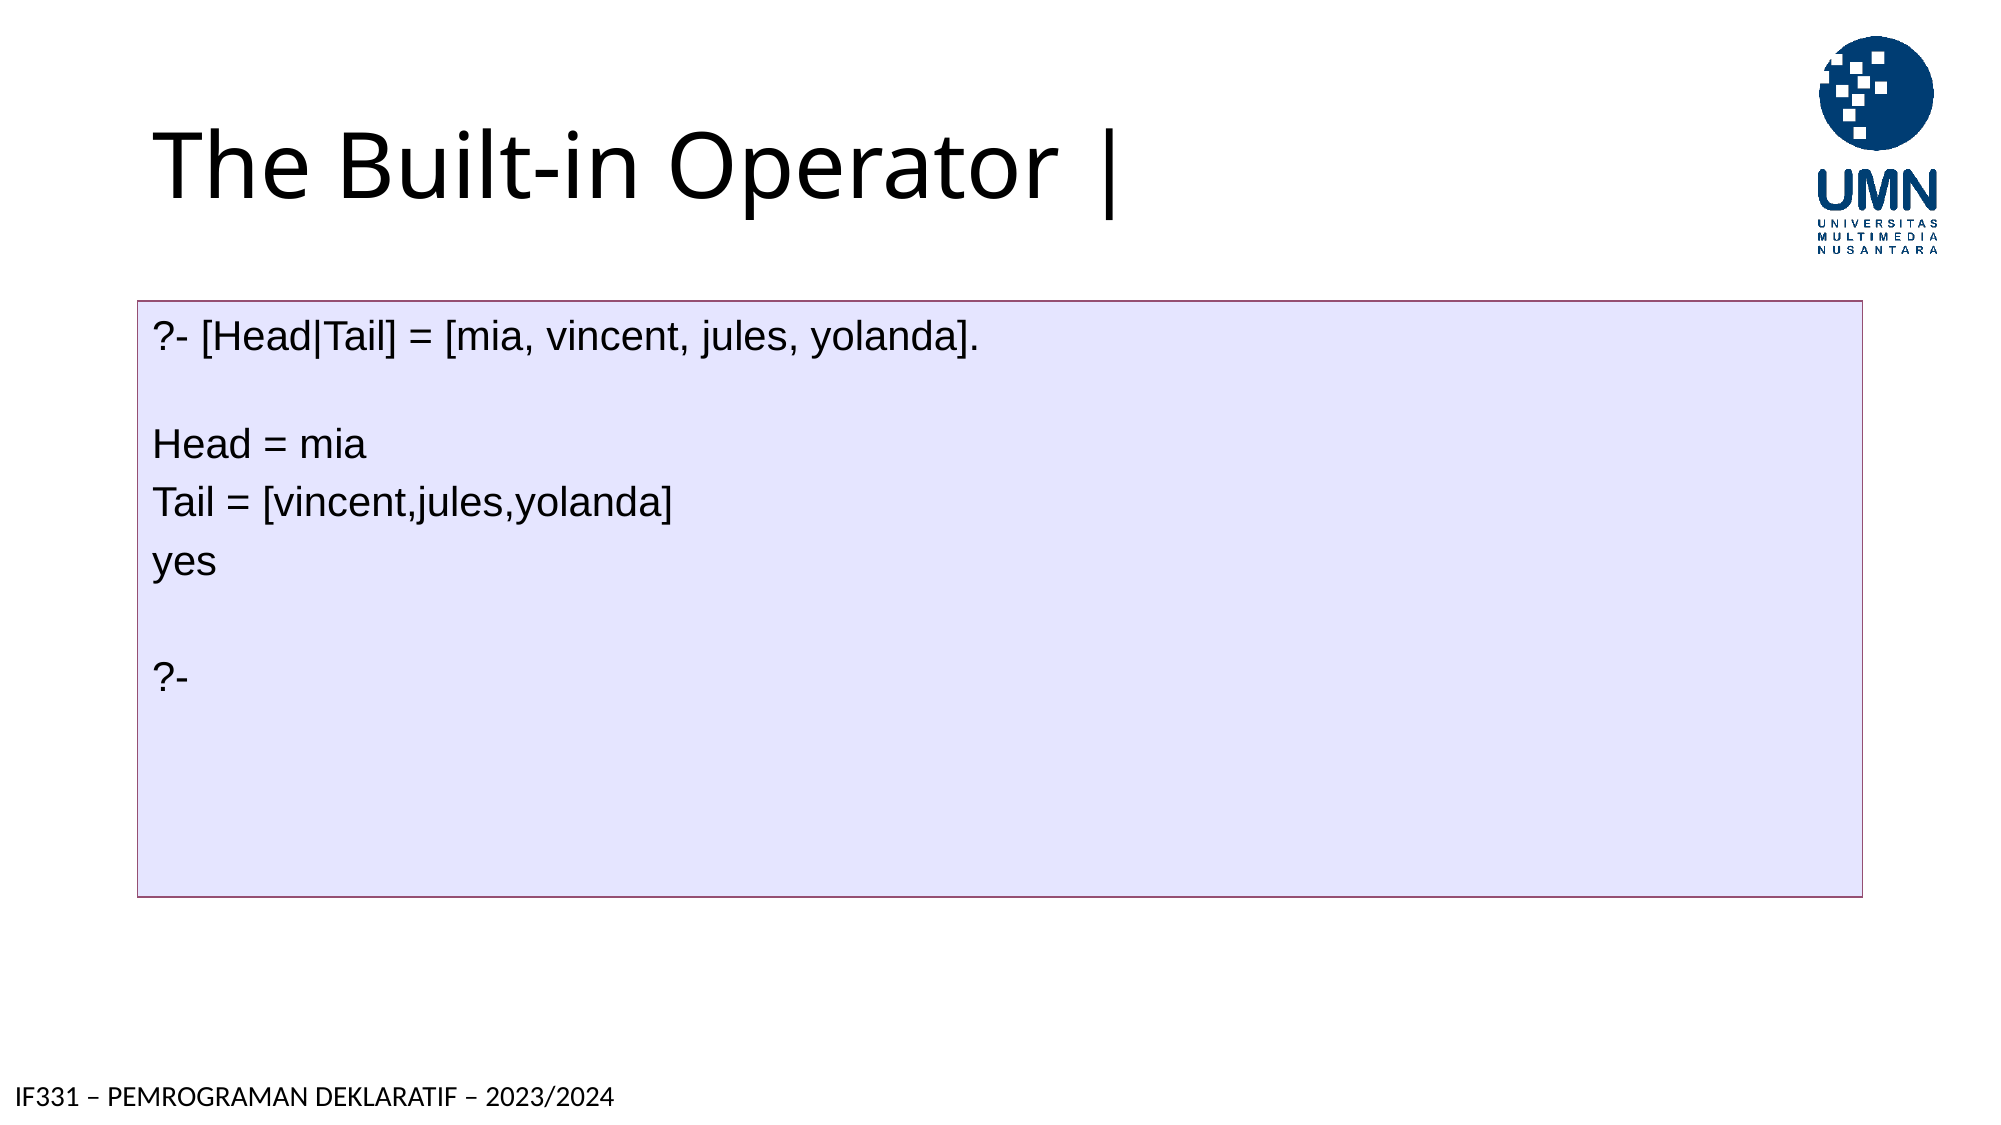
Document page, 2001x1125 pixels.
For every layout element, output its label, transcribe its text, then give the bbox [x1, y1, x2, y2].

text_box ?- [Head|Tail] = [mia, vincent, jules, yolanda]. Head = mia Tail = [vincent,jules,yolanda] yes ?- [137, 301, 1863, 897]
picture [1818, 36, 1937, 254]
title The Built-in Operator | [137, 59, 1863, 278]
text_box IF331 – PEMROGRAMAN DEKLARATIF – 2023/2024 [0, 1069, 2000, 1120]
